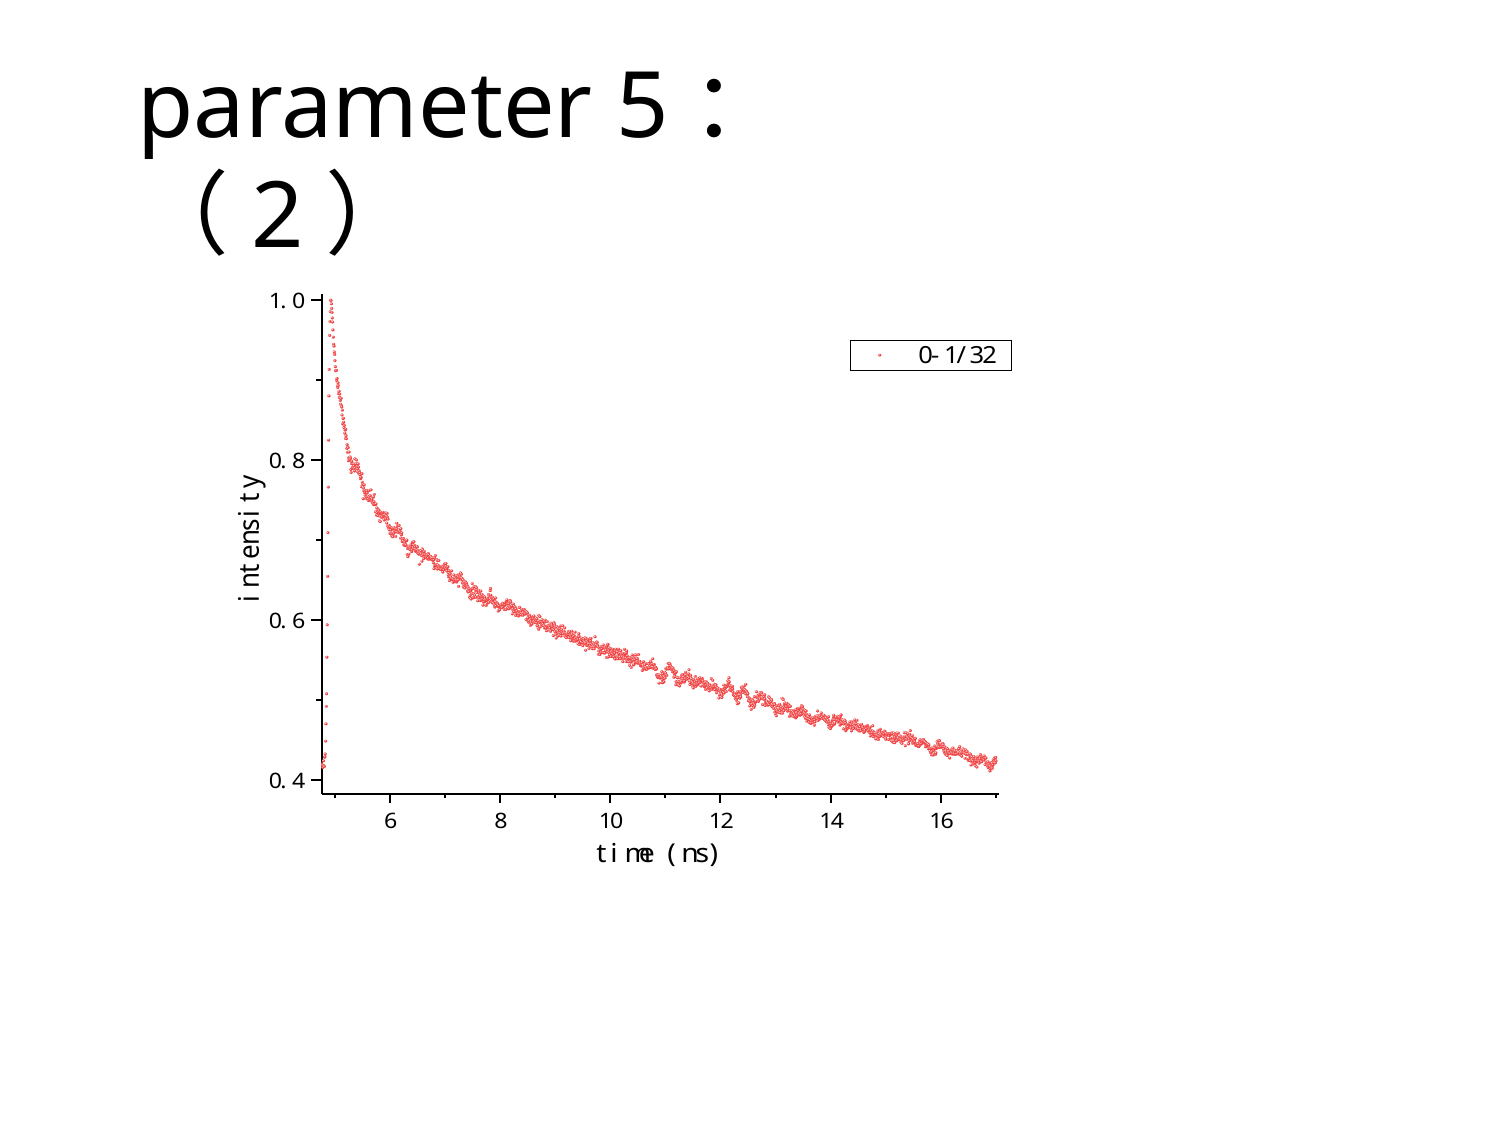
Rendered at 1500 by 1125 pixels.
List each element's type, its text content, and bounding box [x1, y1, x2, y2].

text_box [144, 213, 1140, 912]
text_box parameter 5：（2） [122, 38, 873, 274]
